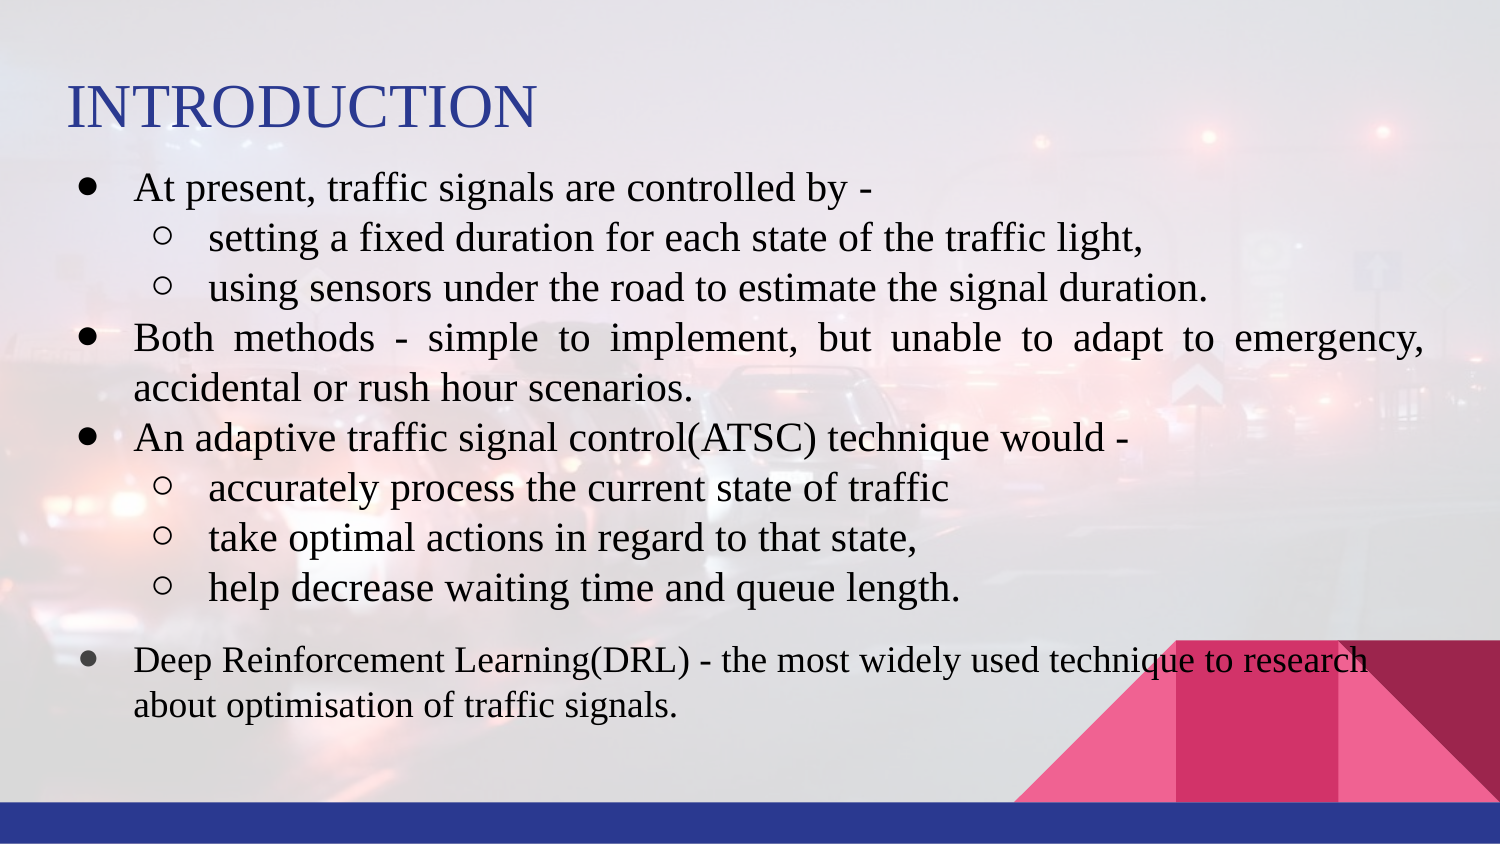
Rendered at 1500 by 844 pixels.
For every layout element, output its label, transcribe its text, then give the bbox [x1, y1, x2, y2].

list At present, traffic signals are controlled by - setting a fixed duration for each state of the traffic light, using sensors under the road to estimate the signal duration. Both methods - simple to implement, but unable to adapt to emergency, accidental or rush hour scenarios. An adaptive traffic signal control(ATSC) technique would - accurately process the current state of traffic take optimal actions in regard to that state, help decrease waiting time and queue length. Deep Reinforcement Learning(DRL) - the most widely used technique to research about optimisation of traffic signals. [43, 144, 1442, 796]
title INTRODUCTION [51, 57, 1449, 157]
